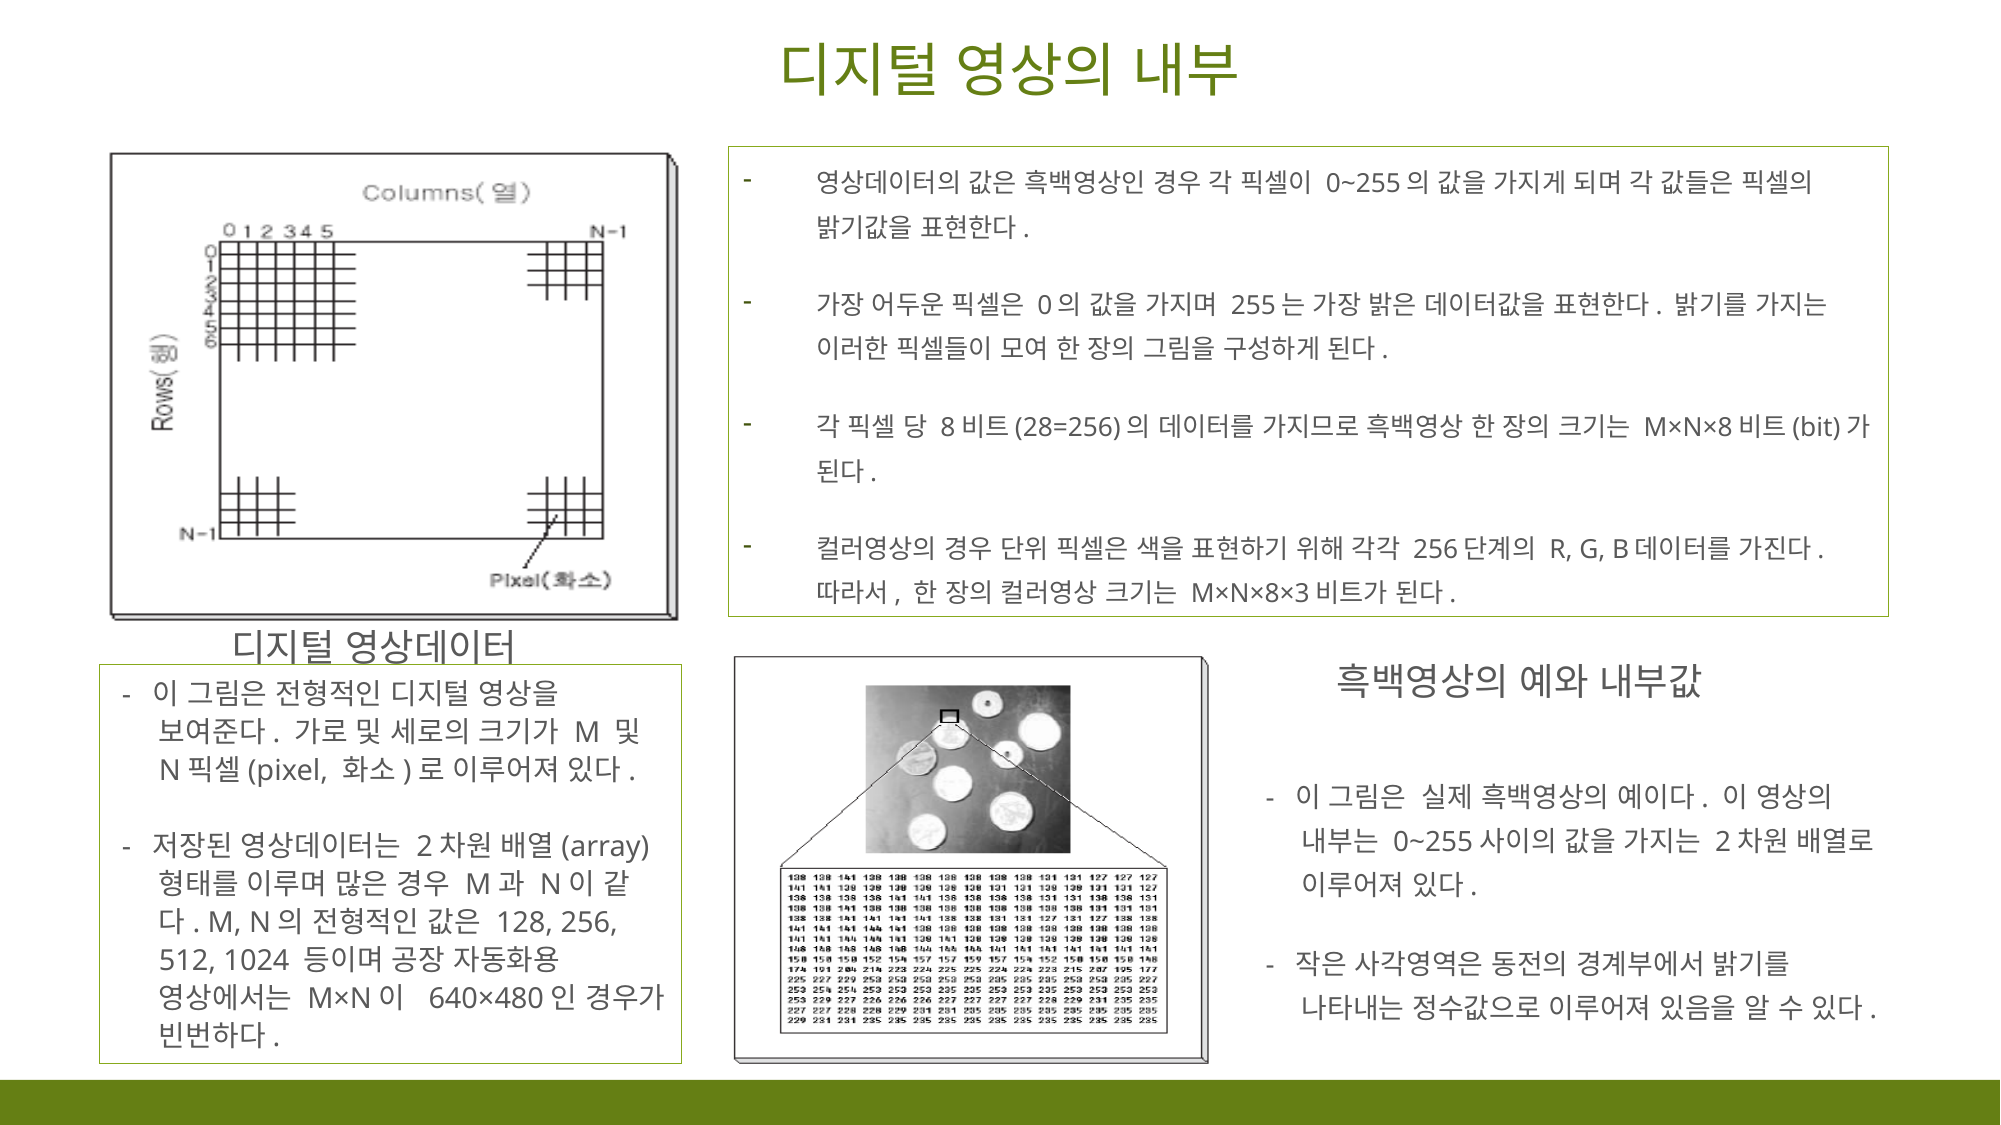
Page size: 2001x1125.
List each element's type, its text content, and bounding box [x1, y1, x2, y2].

picture [99, 146, 695, 630]
picture [729, 650, 1219, 1069]
text_box 디지털 영상데이터 [216, 630, 533, 677]
text_box 흑백영상의 예와 내부값 [1322, 650, 1834, 711]
text_box 영상데이터의 값은 흑백영상인 경우 각 픽셀이 0~255의 값을 가지게 되며 각 값들은 픽셀의 밝기값을 표현한다. 가장 어두운 픽셀은 0의 값을 가지며 255는 가장 밝은 데이터값을 표현한다. 밝기를 가지는 이러한 픽셀들이 모여 한 장의 그림을 구성하게 된다. 각 픽셀 당 8비트(28=256)의 데이터를 가지므로 흑백영상 한 장의 크기는 M×N×8비트(bit)가 된다. 컬러영상의 경우 단위 픽셀은 색을 표현하기 위해 각각 256단계의 R, G, B데이터를 가진다. 따라서, 한 장의 컬러영상 크기는 M×N×8×3비트가 된다. [728, 146, 1889, 617]
list - 이 그림은 전형적인 디지털 영상을 보여준다. 가로 및 세로의 크기가 M 및 N픽셀(pixel, 화소)로 이루어져 있다. - 저장된 영상데이터는 2차원 배열(array) 형태를 이루며 많은 경우 M과 N이 같다. M, N의 전형적인 값은 128, 256, 512, 1024 등이며 공장 자동화용 영상에서는 M×N이 640×480인 경우가 빈번하다. [99, 664, 682, 1064]
text_box - 이 그림은 실제 흑백영상의 예이다. 이 영상의 내부는 0~255사이의 값을 가지는 2차원 배열로 이루어져 있다. - 작은 사각영역은 동전의 경계부에서 밝기를 나타내는 정수값으로 이루어져 있음을 알 수 있다. [1243, 761, 1895, 1064]
title 디지털 영상의 내부 [0, 0, 2000, 113]
